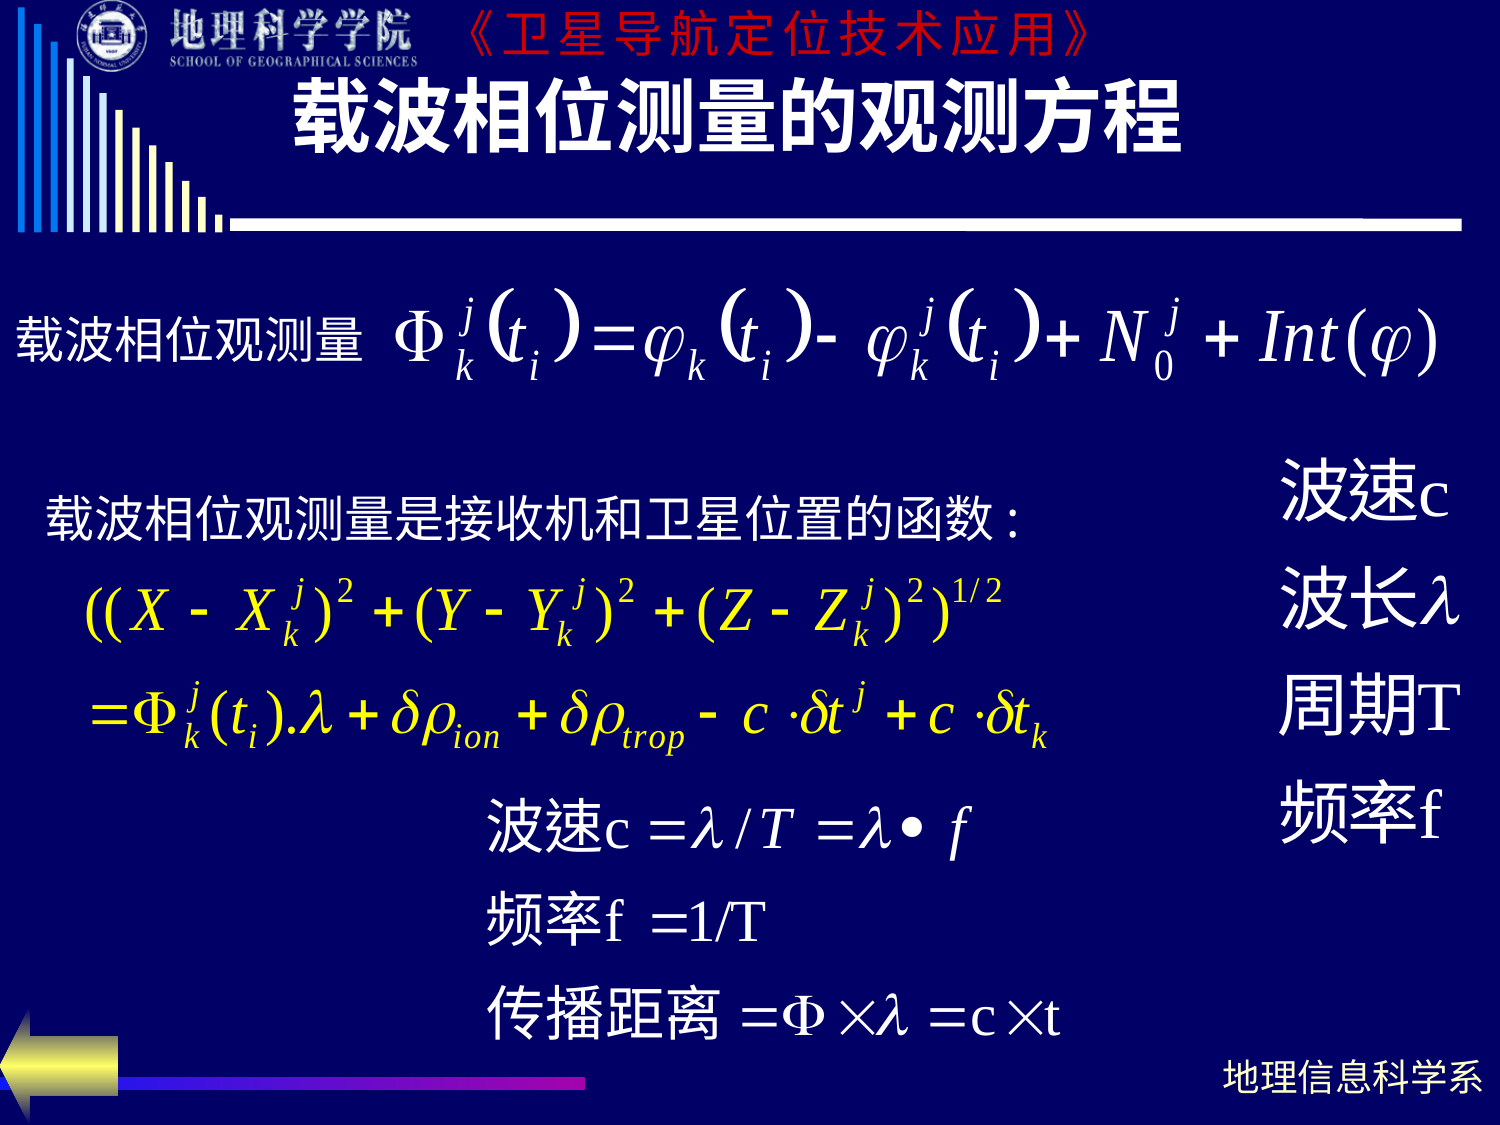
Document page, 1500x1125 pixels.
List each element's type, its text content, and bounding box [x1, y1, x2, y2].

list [383, 278, 1447, 396]
title 载波相位测量的观测方程 [275, 19, 1425, 208]
text_box 载波相位观测量 [0, 301, 378, 377]
text_box 载波相位观测量是接收机和卫星位置的函数: [29, 479, 1117, 555]
text_box [0, 1006, 119, 1125]
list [1269, 443, 1471, 858]
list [76, 562, 1058, 766]
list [478, 786, 1070, 1053]
